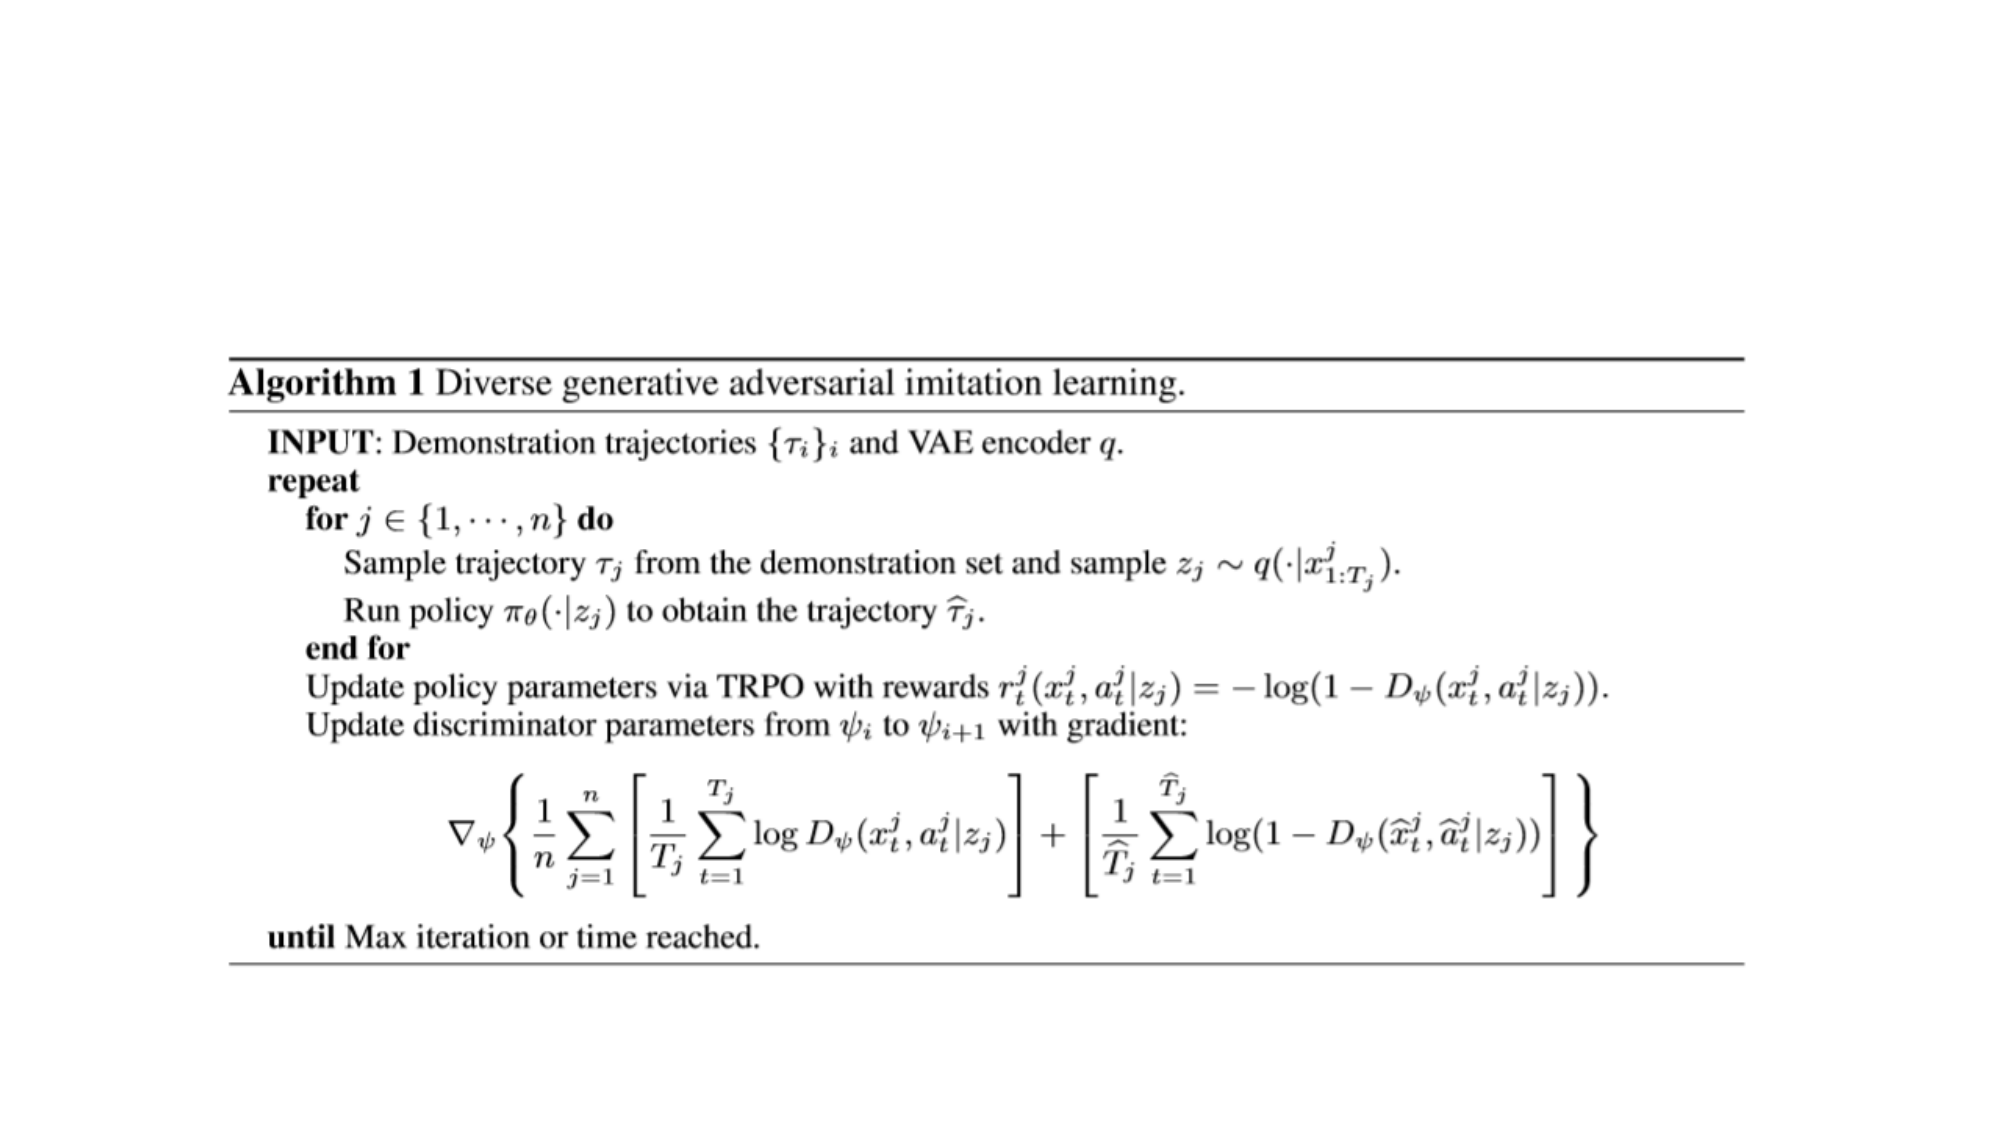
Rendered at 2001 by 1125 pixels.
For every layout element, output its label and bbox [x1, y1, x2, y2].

list [215, 343, 1785, 969]
